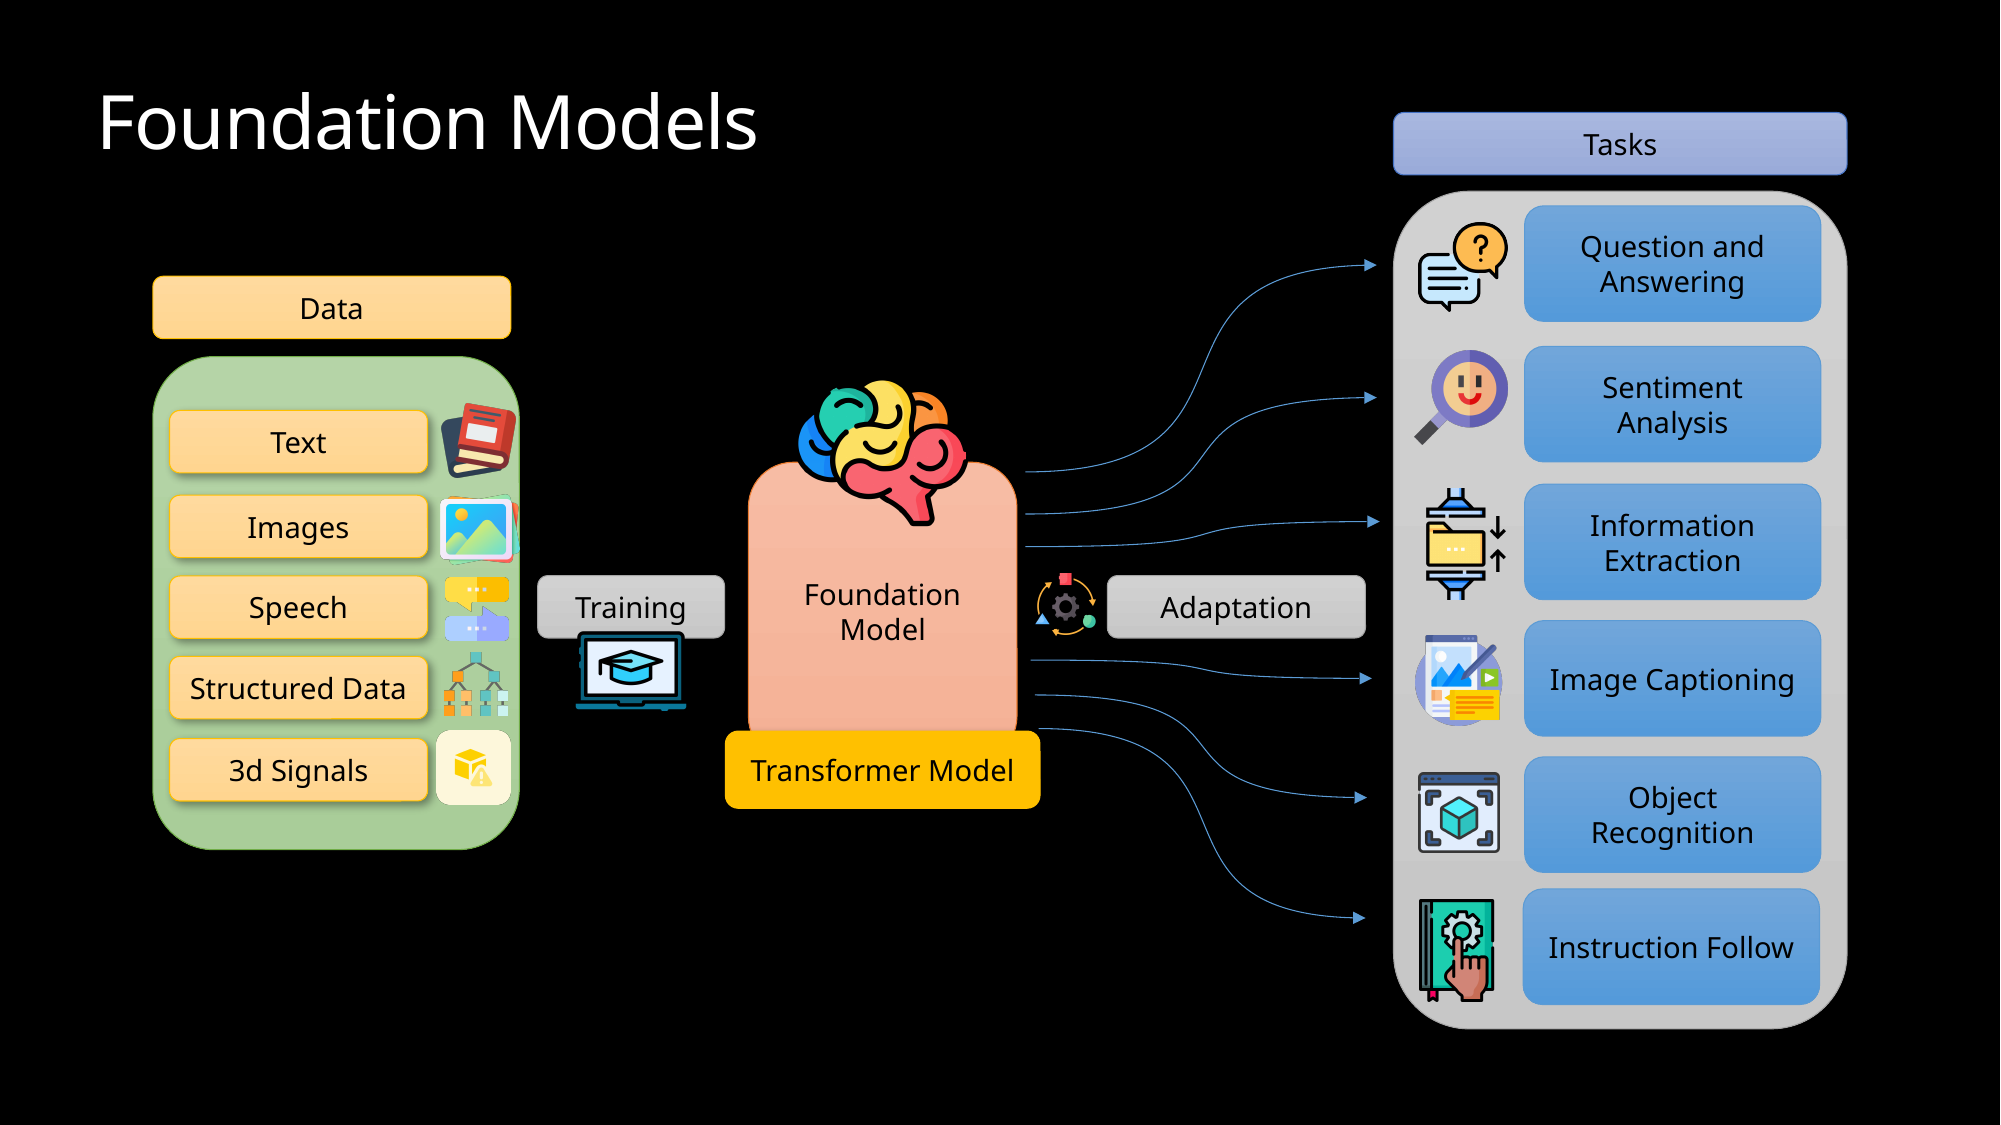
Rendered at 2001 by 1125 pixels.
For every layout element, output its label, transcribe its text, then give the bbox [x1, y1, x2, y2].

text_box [152, 112, 1848, 1030]
title Foundation Models [96, 75, 1904, 166]
